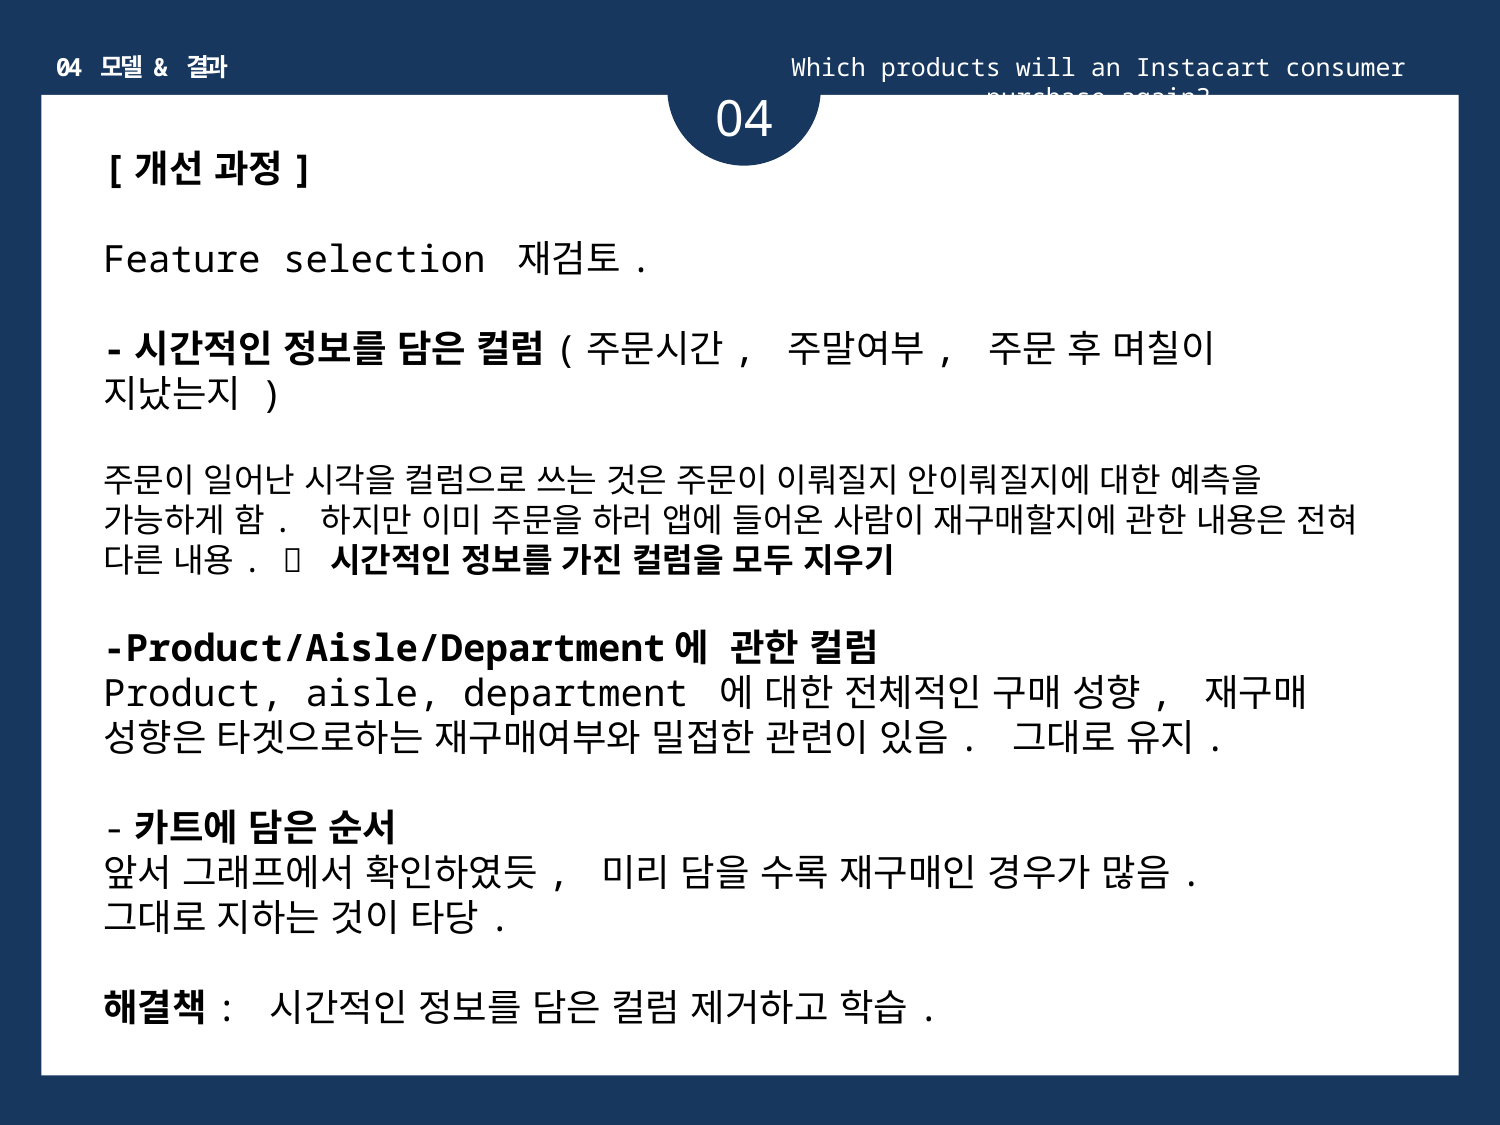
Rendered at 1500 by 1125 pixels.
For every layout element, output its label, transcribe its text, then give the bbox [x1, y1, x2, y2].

text_box [665, 10, 809, 78]
text_box [39, 93, 655, 1077]
text_box 04 모델 & 결과 [41, 44, 244, 90]
text_box Which products will an Instacart consumer purchase again? [726, 44, 1471, 120]
text_box [개선 과정] Feature selection 재검토. -시간적인 정보를 담은 컬럼(주문시간, 주말여부, 주문 후 며칠이 지났는지 ) 주문이 일어난 시각을 컬럼으로 쓰는 것은 주문이 이뤄질지 안이뤄질지에 대한 예측을 가능하게 함. 하지만 이미 주문을 하러 앱에 들어온 사람이 재구매할지에 관한 내용은 전혀 다른 내용.  시간적인 정보를 가진 컬럼을 모두 지우기 -Product/Aisle/Department에 관한 컬럼 Product, aisle, department 에 대한 전체적인 구매 성향, 재구매 성향은 타겟으로하는 재구매여부와 밀접한 관련이 있음. 그대로 유지. -카트에 담은 순서 앞서 그래프에서 확인하였듯, 미리 담을 수록 재구매인 경우가 많음. 그대로 지하는 것이 타당. 해결책: 시간적인 정보를 담은 컬럼 제거하고 학습. [88, 137, 1376, 1082]
text_box 04 [655, 78, 833, 137]
text_box [833, 120, 1461, 1077]
